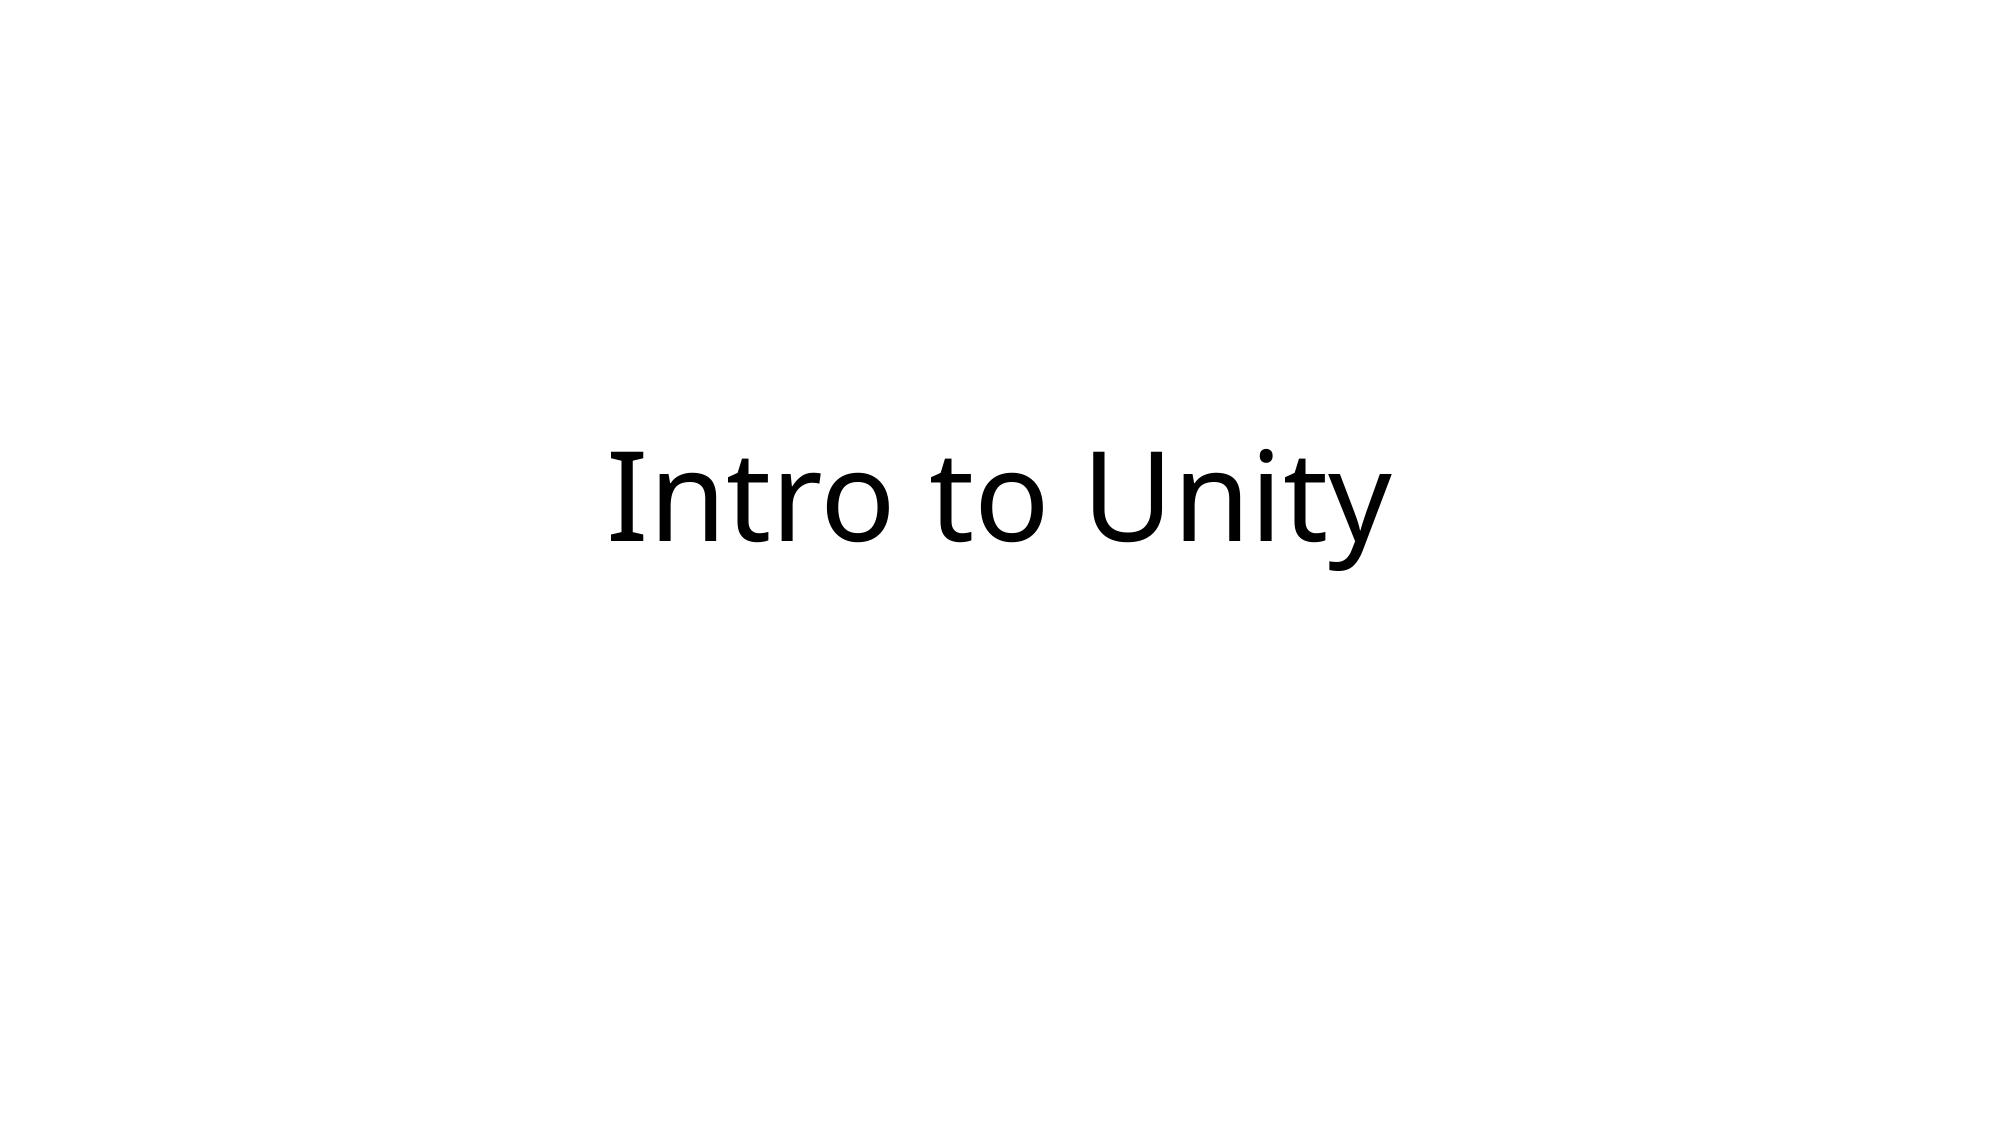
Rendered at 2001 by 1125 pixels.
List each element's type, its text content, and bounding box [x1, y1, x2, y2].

title Intro to Unity [249, 184, 1750, 576]
